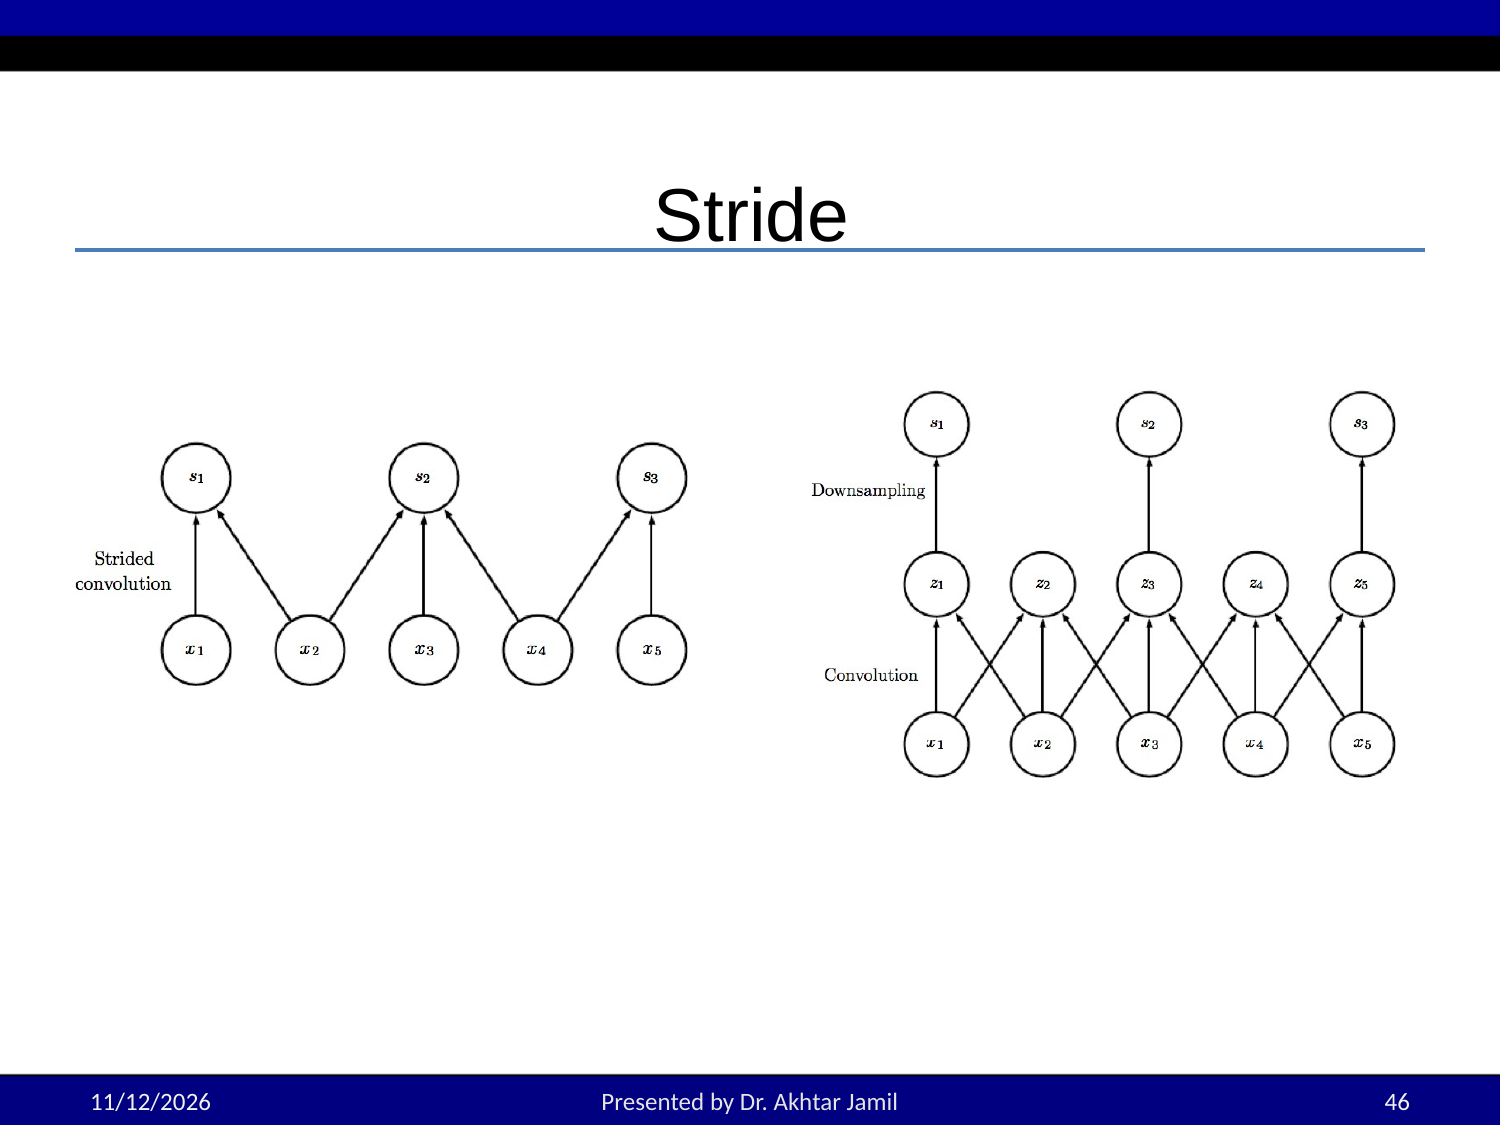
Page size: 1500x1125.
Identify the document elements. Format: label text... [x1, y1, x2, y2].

picture [0, 0, 1500, 1125]
footer Presented by Dr. Akhtar Jamil [512, 1062, 988, 1125]
text_box [75, 440, 688, 686]
title Stride [650, 115, 851, 306]
slide_number 46 [1074, 1062, 1425, 1125]
text_box [811, 389, 1396, 778]
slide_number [75, 1062, 425, 1125]
